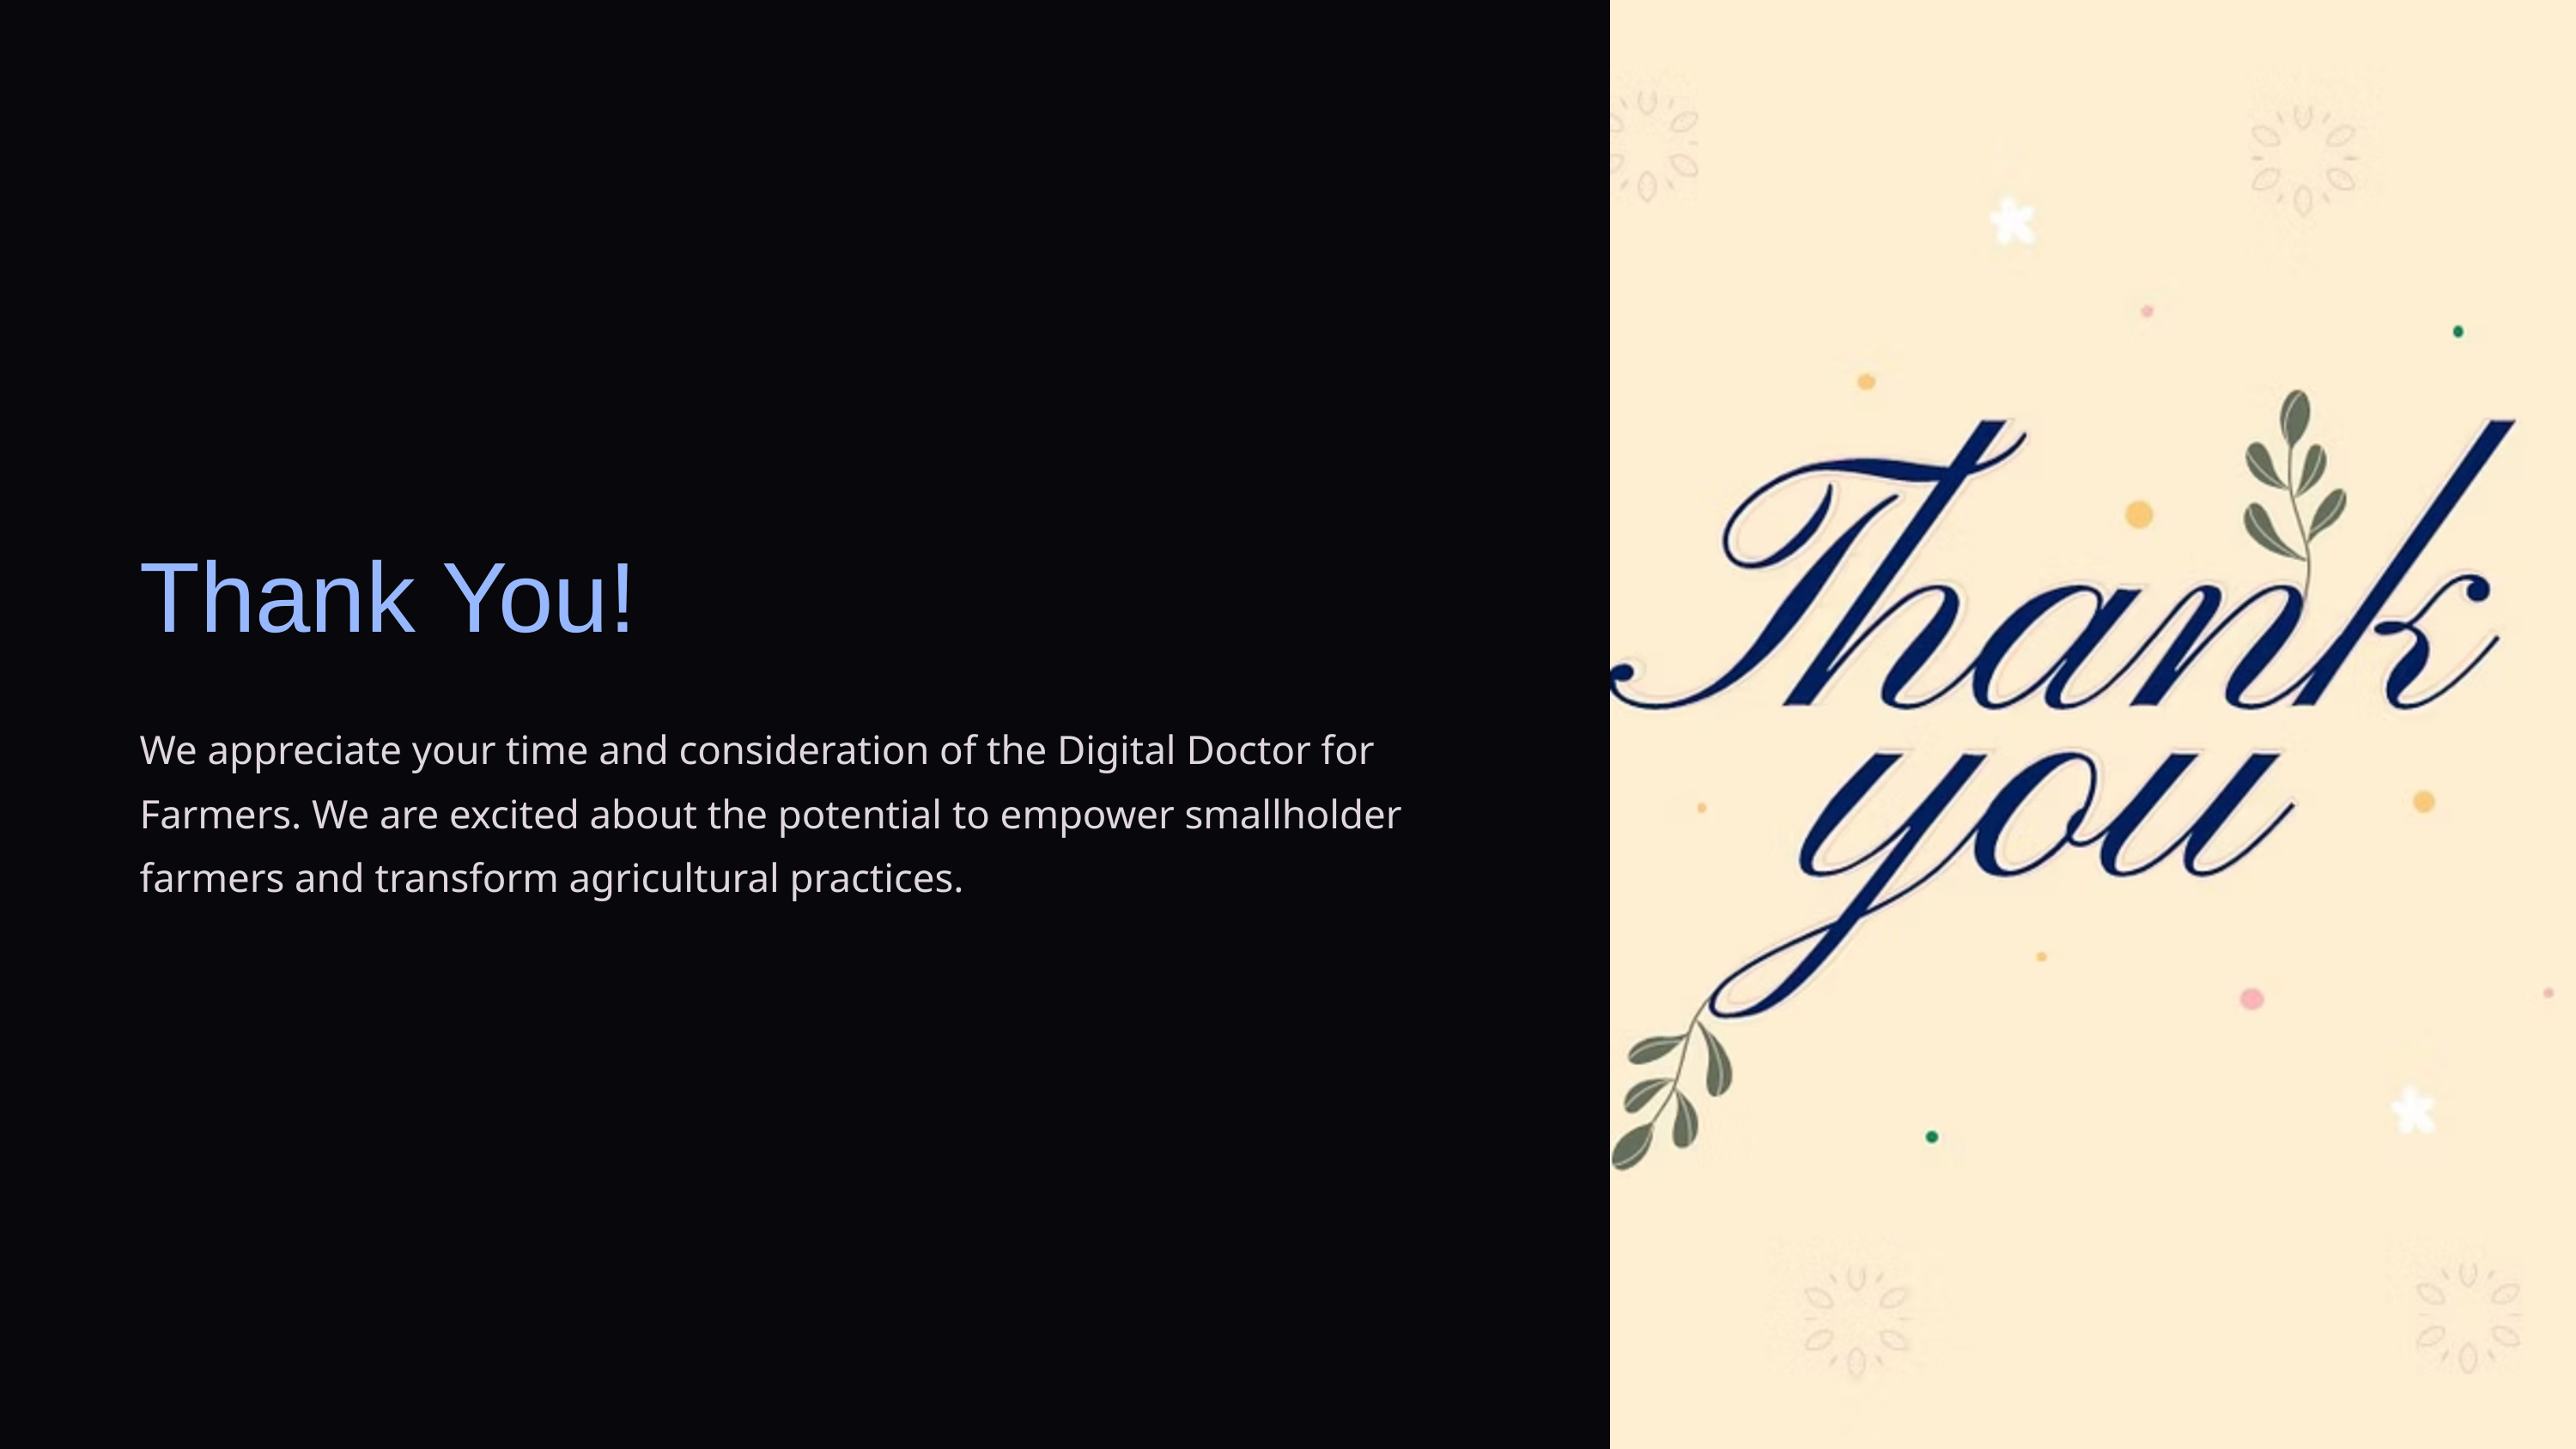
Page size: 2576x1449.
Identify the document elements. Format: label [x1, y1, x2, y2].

text_box [0, 0, 1607, 1449]
text_box [1609, 0, 2576, 1449]
